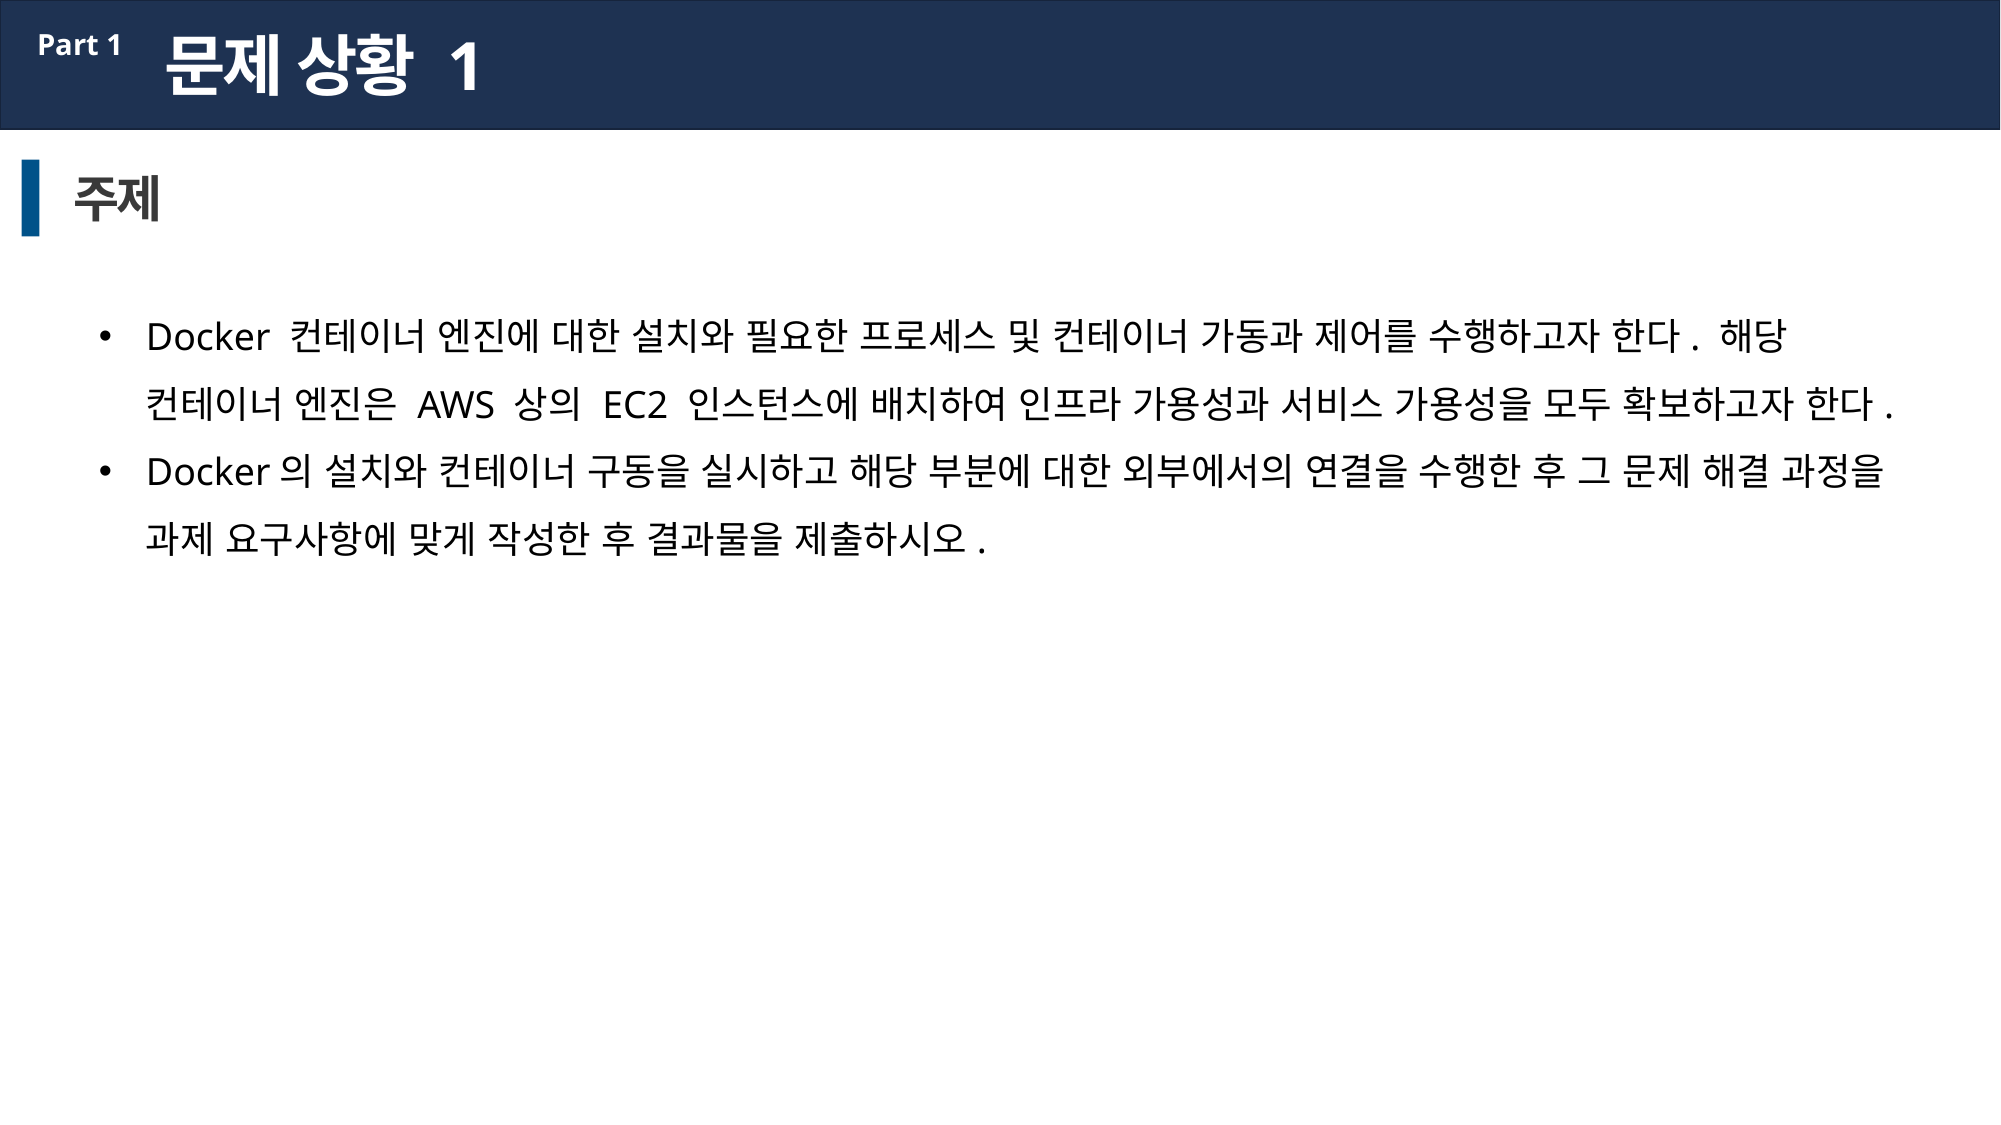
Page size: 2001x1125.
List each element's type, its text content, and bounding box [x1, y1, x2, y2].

text_box Docker 컨테이너 엔진에 대한 설치와 필요한 프로세스 및 컨테이너 가동과 제어를 수행하고자 한다. 해당 컨테이너 엔진은 AWS 상의 EC2 인스턴스에 배치하여 인프라 가용성과 서비스 가용성을 모두 확보하고자 한다. Docker의 설치와 컨테이너 구동을 실시하고 해당 부분에 대한 외부에서의 연결을 수행한 후 그 문제 해결 과정을 과제 요구사항에 맞게 작성한 후 결과물을 제출하시오. [84, 283, 1916, 569]
text_box 주제 [58, 160, 178, 235]
text_box [21, 159, 40, 237]
text_box Part 1 [22, 19, 146, 69]
text_box 문제 상황 1 [149, 16, 502, 112]
